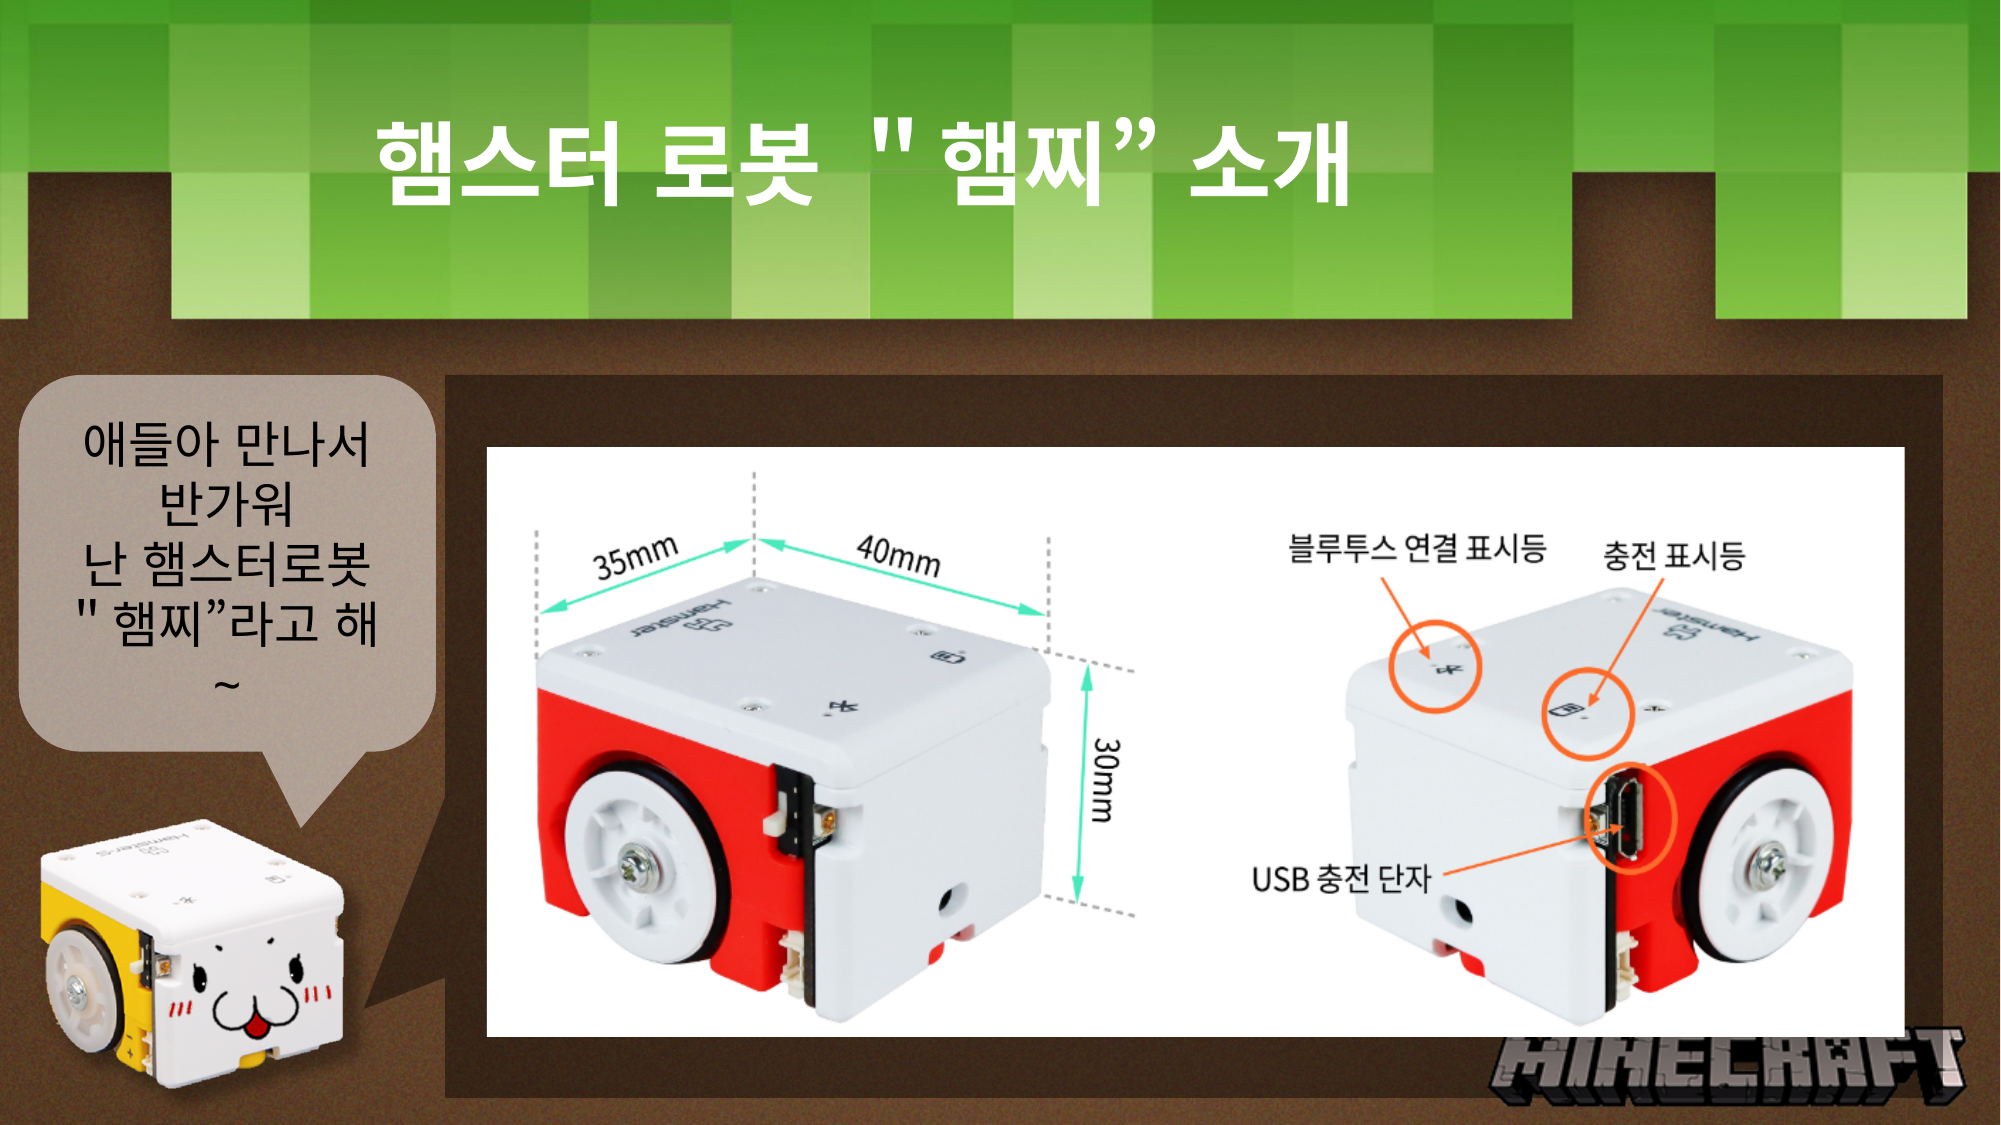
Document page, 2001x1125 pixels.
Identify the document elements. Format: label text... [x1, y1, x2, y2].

text_box 애들아 만나서 반가워 난 햄스터로봇 ＂햄찌”라고 해~ [17, 373, 437, 777]
text_box [432, 373, 1944, 1099]
picture [0, 0, 2001, 1125]
picture [486, 447, 1905, 1037]
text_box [0, 777, 404, 1125]
title 햄스터 로봇 ＂햄찌” 소개 [182, 59, 1549, 278]
